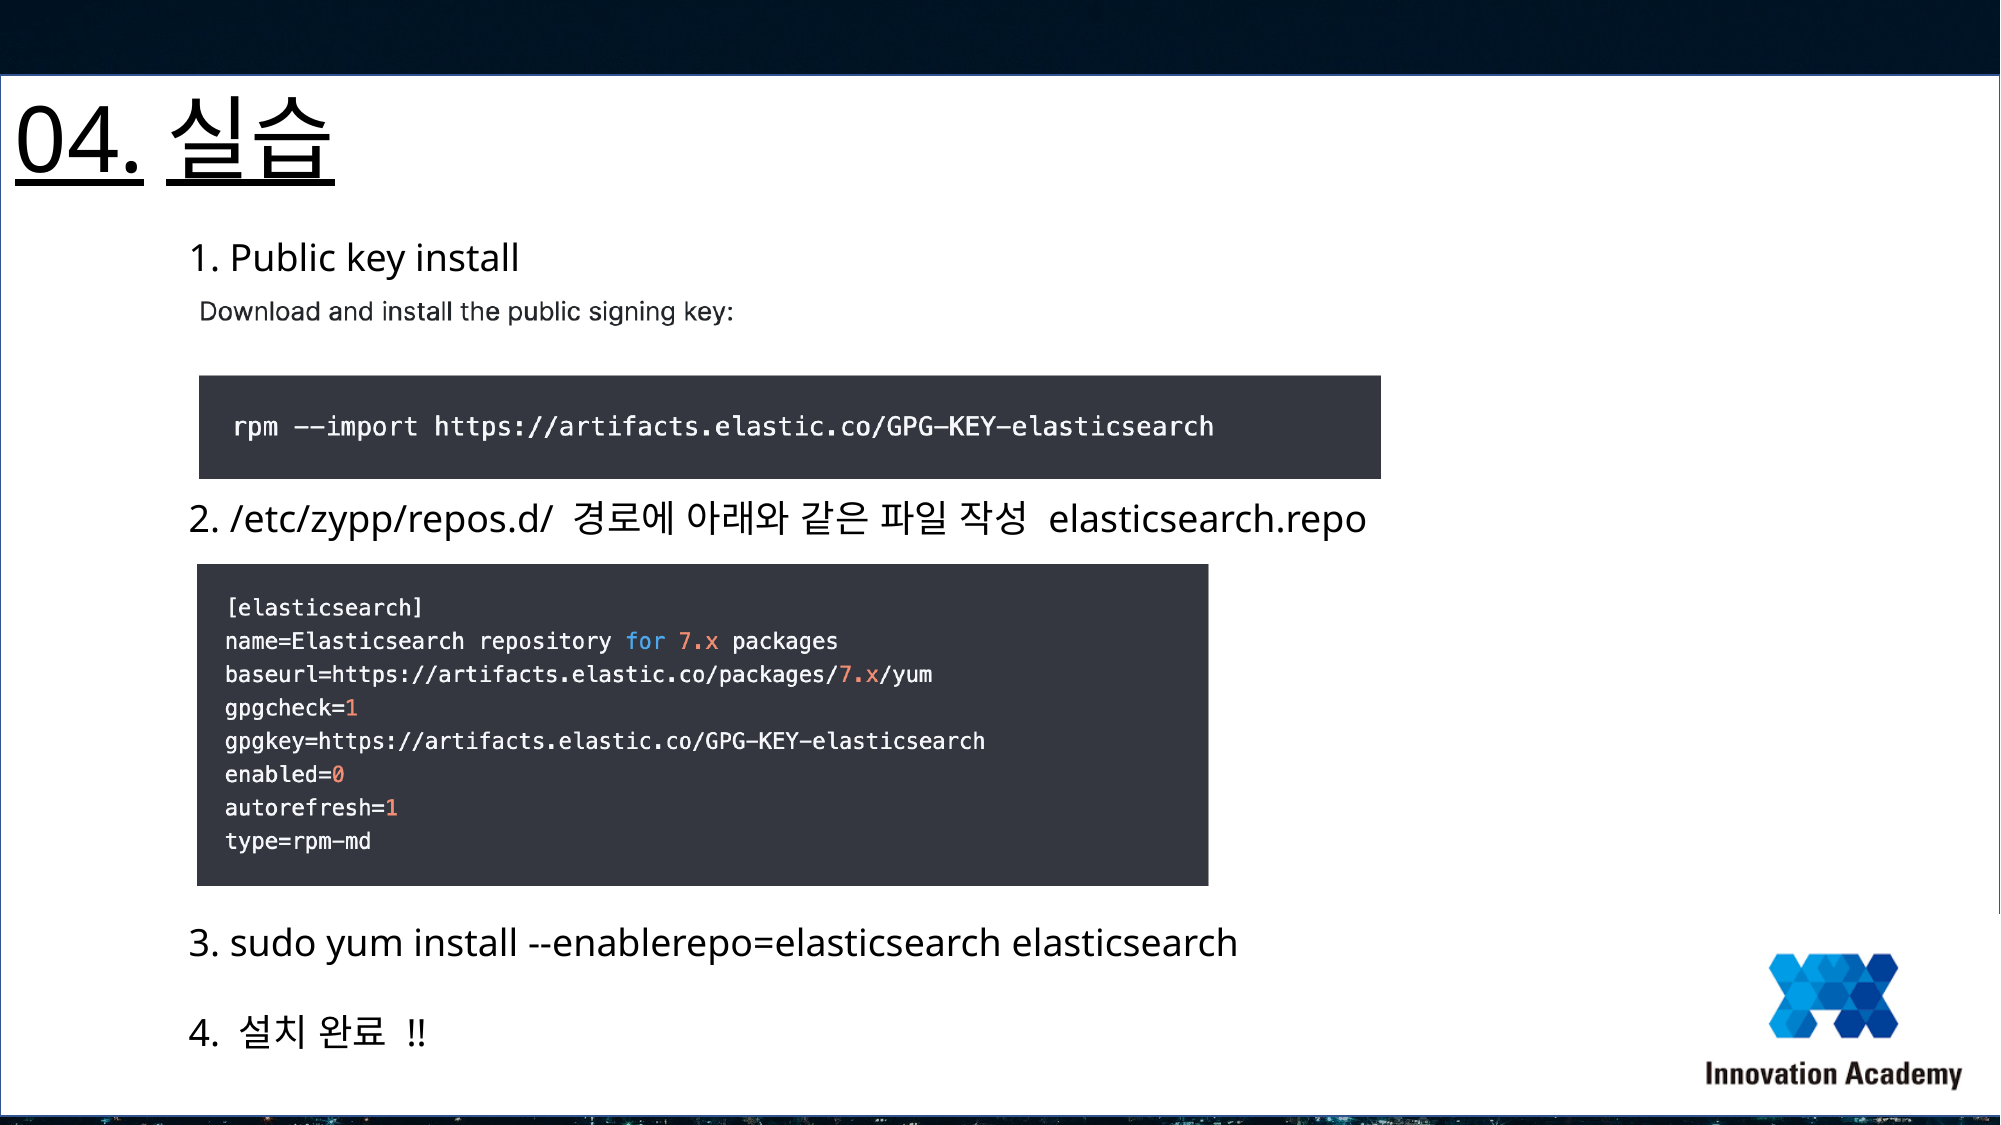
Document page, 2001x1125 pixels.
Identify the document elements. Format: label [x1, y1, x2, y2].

picture [180, 561, 1211, 890]
picture [1661, 914, 2000, 1115]
text_box [0, 0, 2000, 1125]
picture [163, 286, 1405, 535]
